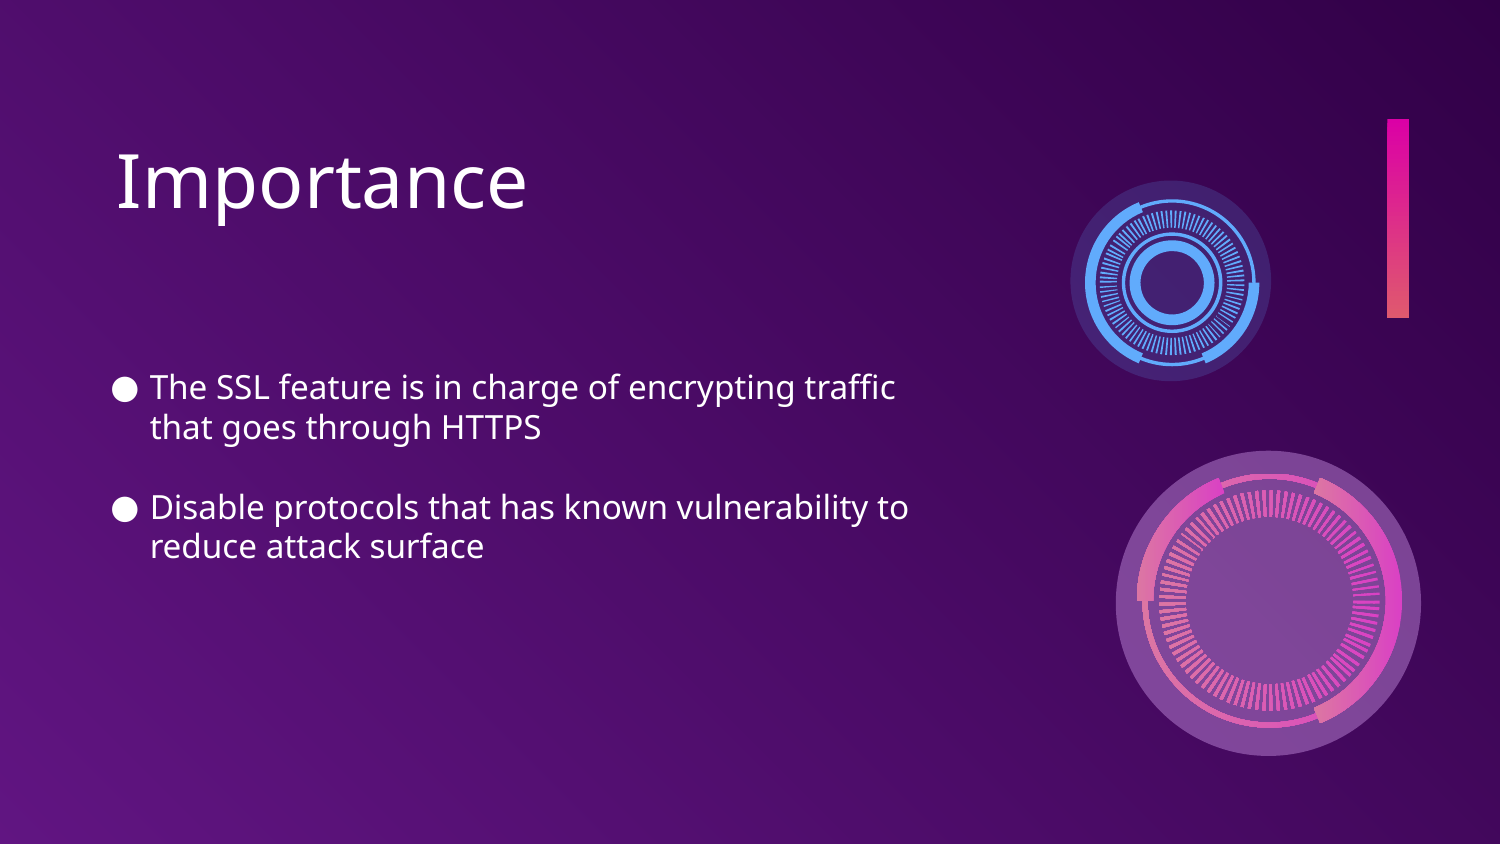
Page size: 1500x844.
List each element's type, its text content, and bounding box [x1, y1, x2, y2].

title Importance [101, 118, 749, 226]
subtitle The SSL feature is in charge of encrypting traffic that goes through HTTPS Disable protocols that has known vulnerability to reduce attack surface [95, 351, 944, 612]
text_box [1070, 180, 1272, 382]
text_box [1115, 450, 1422, 757]
text_box [1387, 118, 1409, 319]
